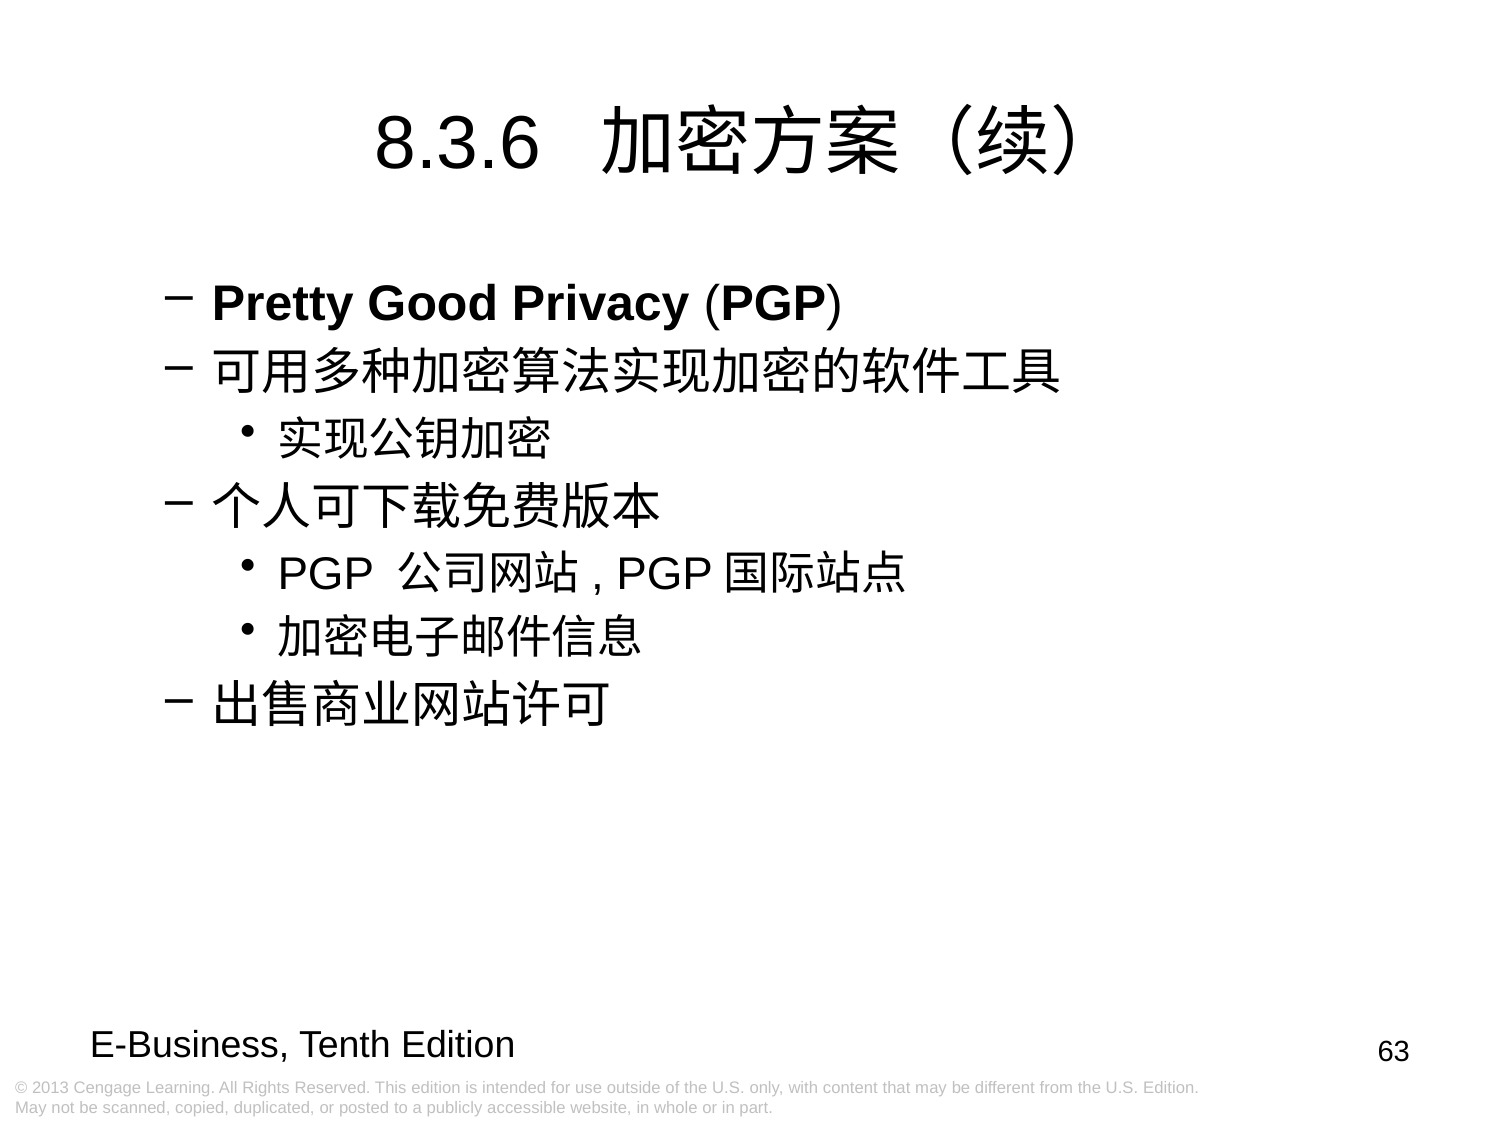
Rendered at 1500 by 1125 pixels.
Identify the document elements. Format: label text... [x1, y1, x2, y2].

list Pretty Good Privacy (PGP) 可用多种加密算法实现加密的软件工具 实现公钥加密 个人可下载免费版本 PGP 公司网站, PGP国际站点 加密电子邮件信息 出售商业网站许可 [75, 262, 1425, 1005]
slide_number 63 [1074, 1024, 1426, 1103]
title 8.3.6 加密方案（续） [75, 45, 1425, 233]
